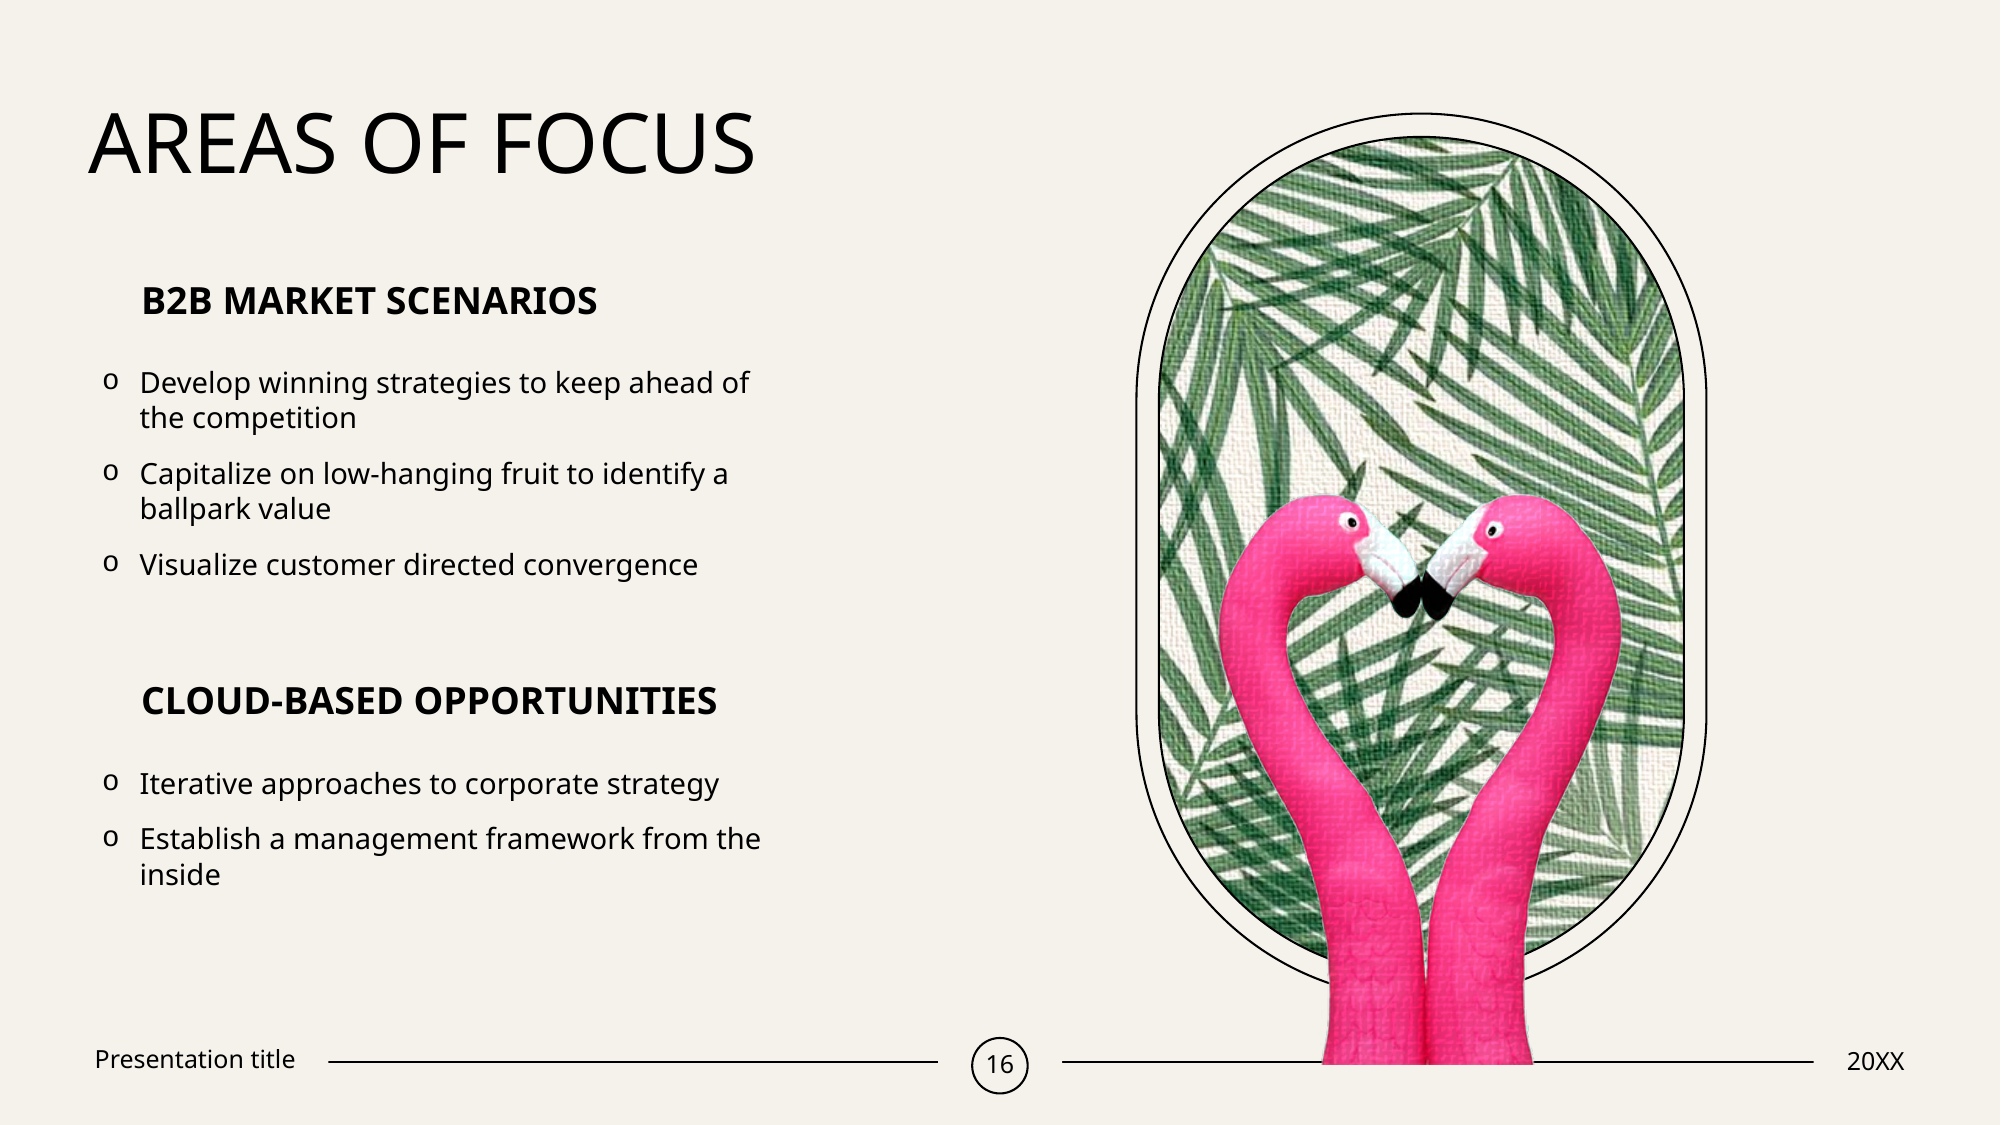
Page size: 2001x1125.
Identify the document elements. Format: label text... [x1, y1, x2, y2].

list B2B MARKET SCENARIOS [126, 274, 972, 330]
title AREAS OF FOCUS [73, 88, 1137, 206]
slide_number 20XX [1813, 1038, 1938, 1083]
list Iterative approaches to corporate strategy Establish a management framework from the inside [86, 757, 816, 1014]
list Develop winning strategies to keep ahead of the competition Capitalize on low-hanging fruit to identify a ballpark value Visualize customer directed convergence [86, 356, 816, 614]
slide_number 16 [971, 1036, 1029, 1095]
list CLOUD-BASED OPPORTUNITIES [126, 675, 972, 731]
picture [1158, 136, 1684, 1065]
footer Presentation title [79, 1038, 329, 1083]
